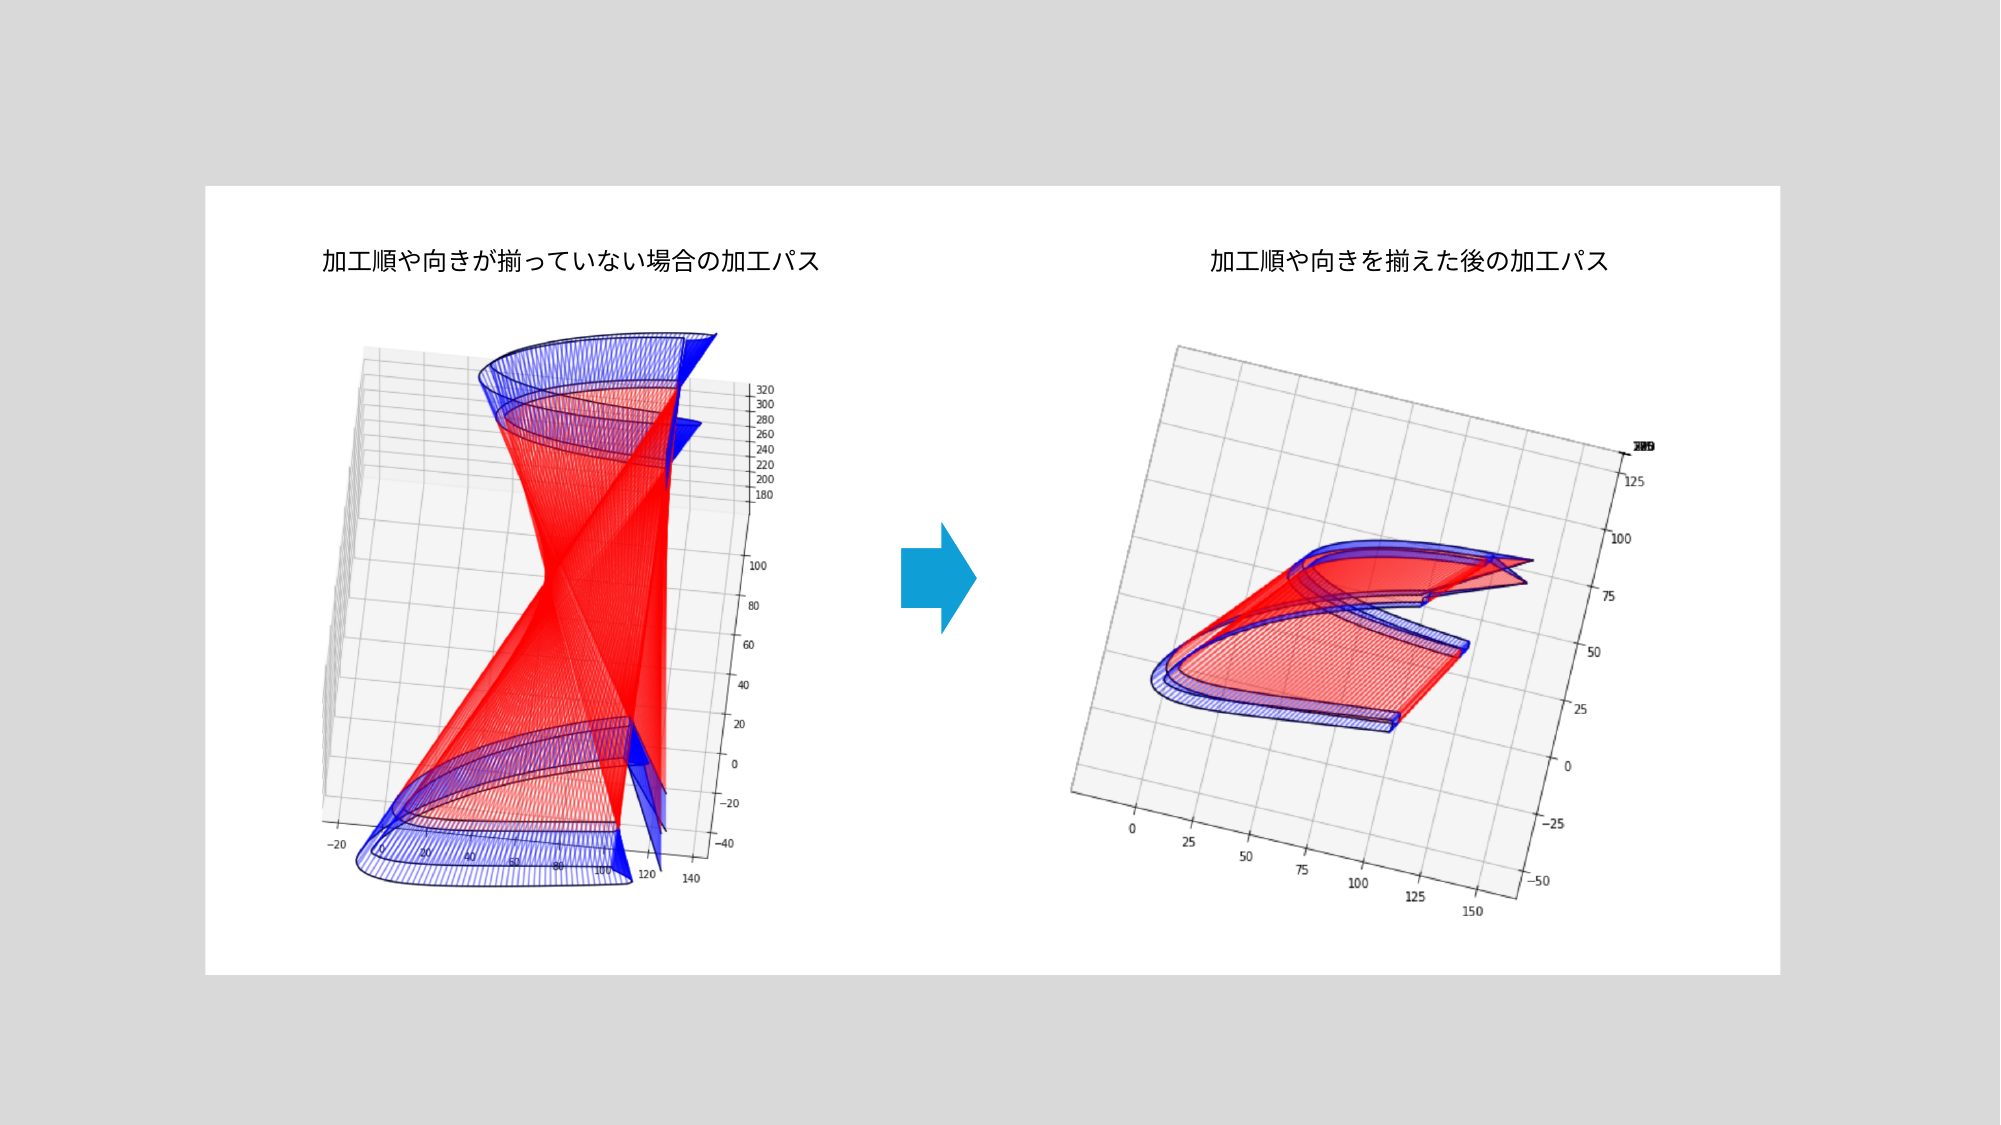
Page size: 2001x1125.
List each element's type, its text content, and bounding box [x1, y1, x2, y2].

picture [285, 315, 827, 928]
picture [1052, 315, 1673, 928]
text_box [896, 506, 982, 650]
text_box [204, 184, 1782, 977]
text_box 加工順や向きを揃えた後の加工パス [1195, 237, 1626, 283]
text_box 加工順や向きが揃っていない場合の加工パス [308, 237, 837, 283]
